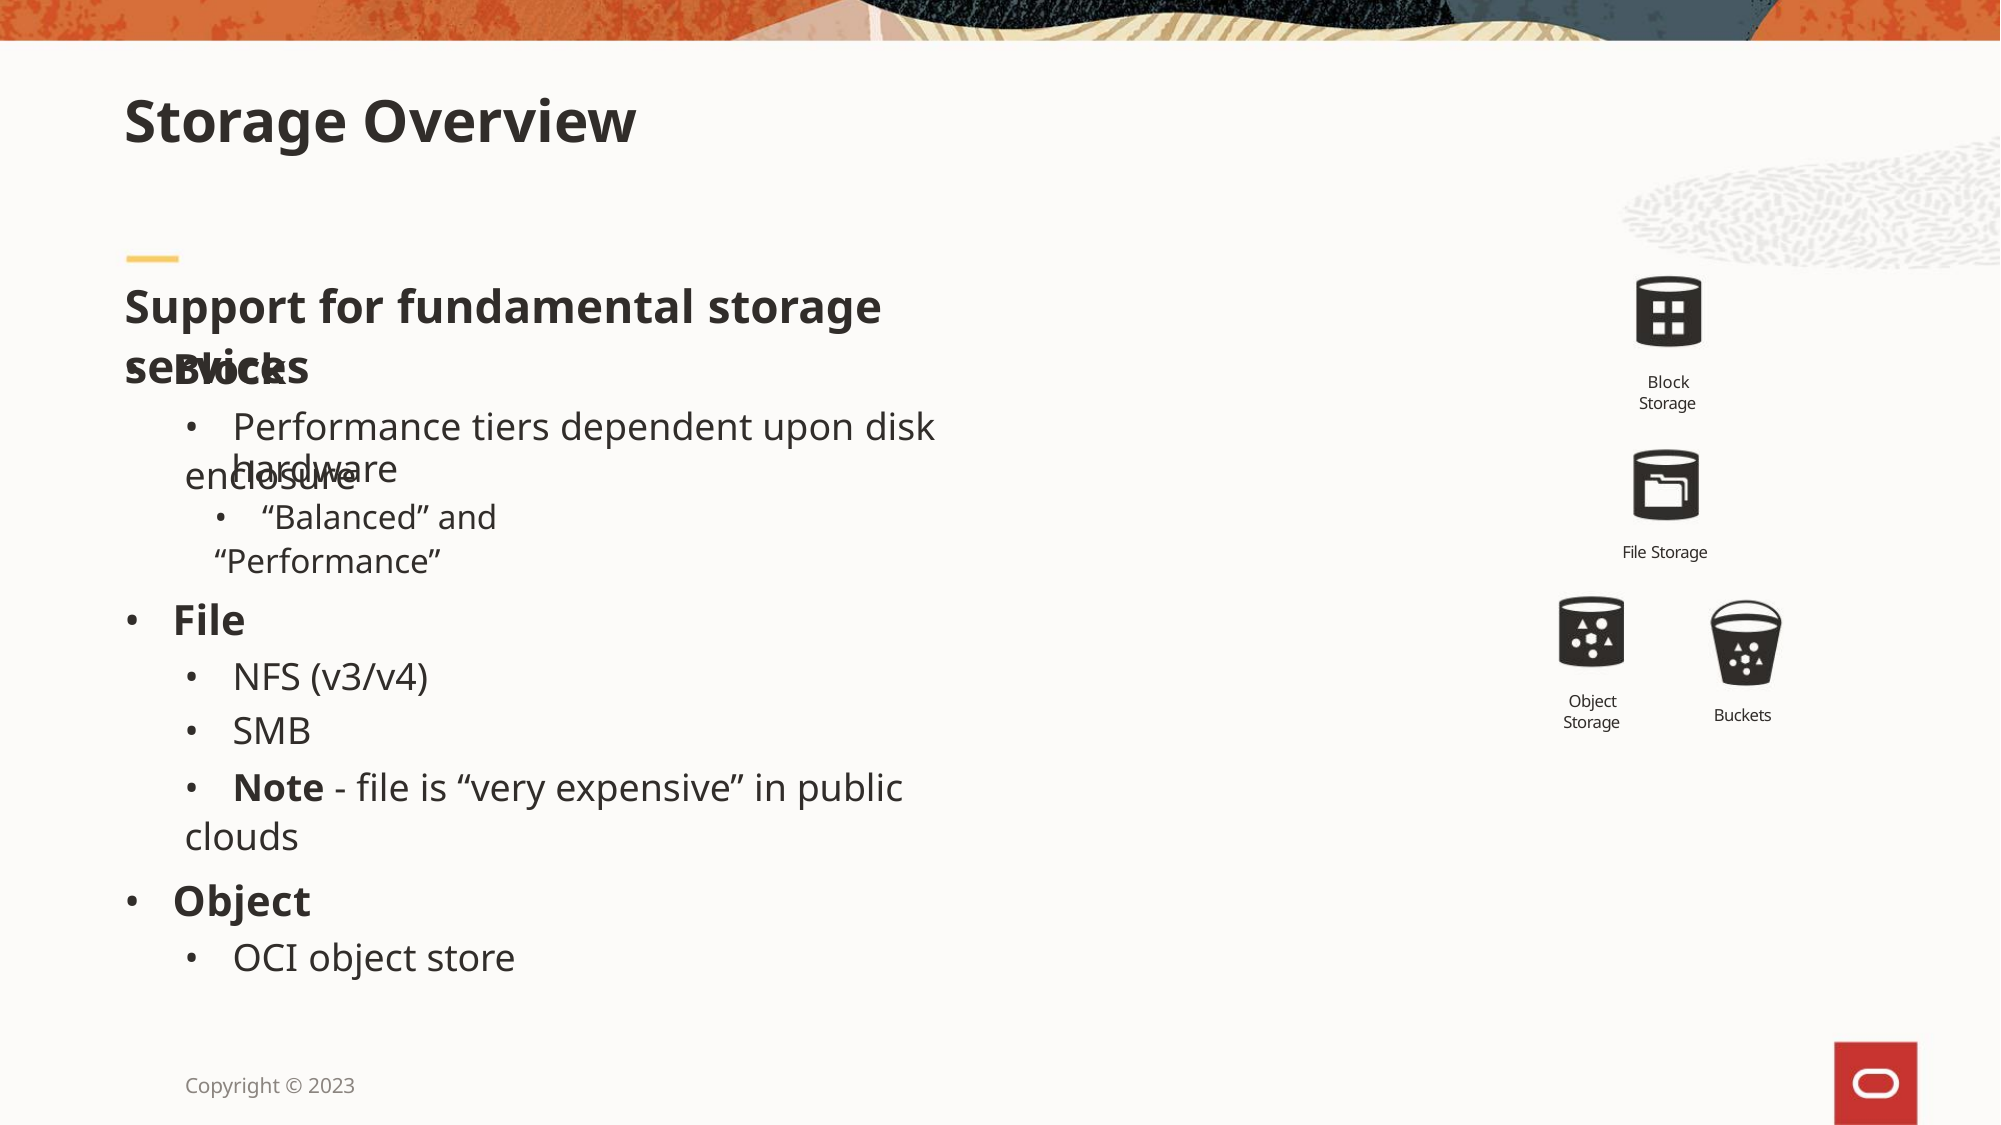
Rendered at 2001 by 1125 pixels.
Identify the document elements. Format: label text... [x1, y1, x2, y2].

text_box • Note - file is “very expensive” in public clouds [184, 759, 1028, 859]
text_box hardware [231, 441, 417, 491]
text_box Buckets [1713, 704, 1807, 725]
text_box Object Storage [1563, 691, 1656, 733]
text_box Support for fundamental storage services [124, 272, 1063, 394]
text_box • “Balanced” and “Performance” [214, 492, 730, 581]
text_box • Object [124, 869, 329, 925]
text_box • NFS (v3/v4) • SMB [184, 648, 462, 753]
text_box Storage Overview [124, 77, 642, 154]
text_box Block Storage [1639, 372, 1731, 414]
text_box • Block [124, 337, 306, 393]
text_box • File [124, 588, 269, 644]
text_box • Performance tiers dependent upon disk enclosure [184, 398, 1100, 498]
text_box • OCI object store [184, 929, 526, 980]
text_box Copyright © 2023 [185, 1070, 473, 1099]
text_box File Storage [1622, 542, 1747, 563]
text_box [0, 0, 2000, 1125]
